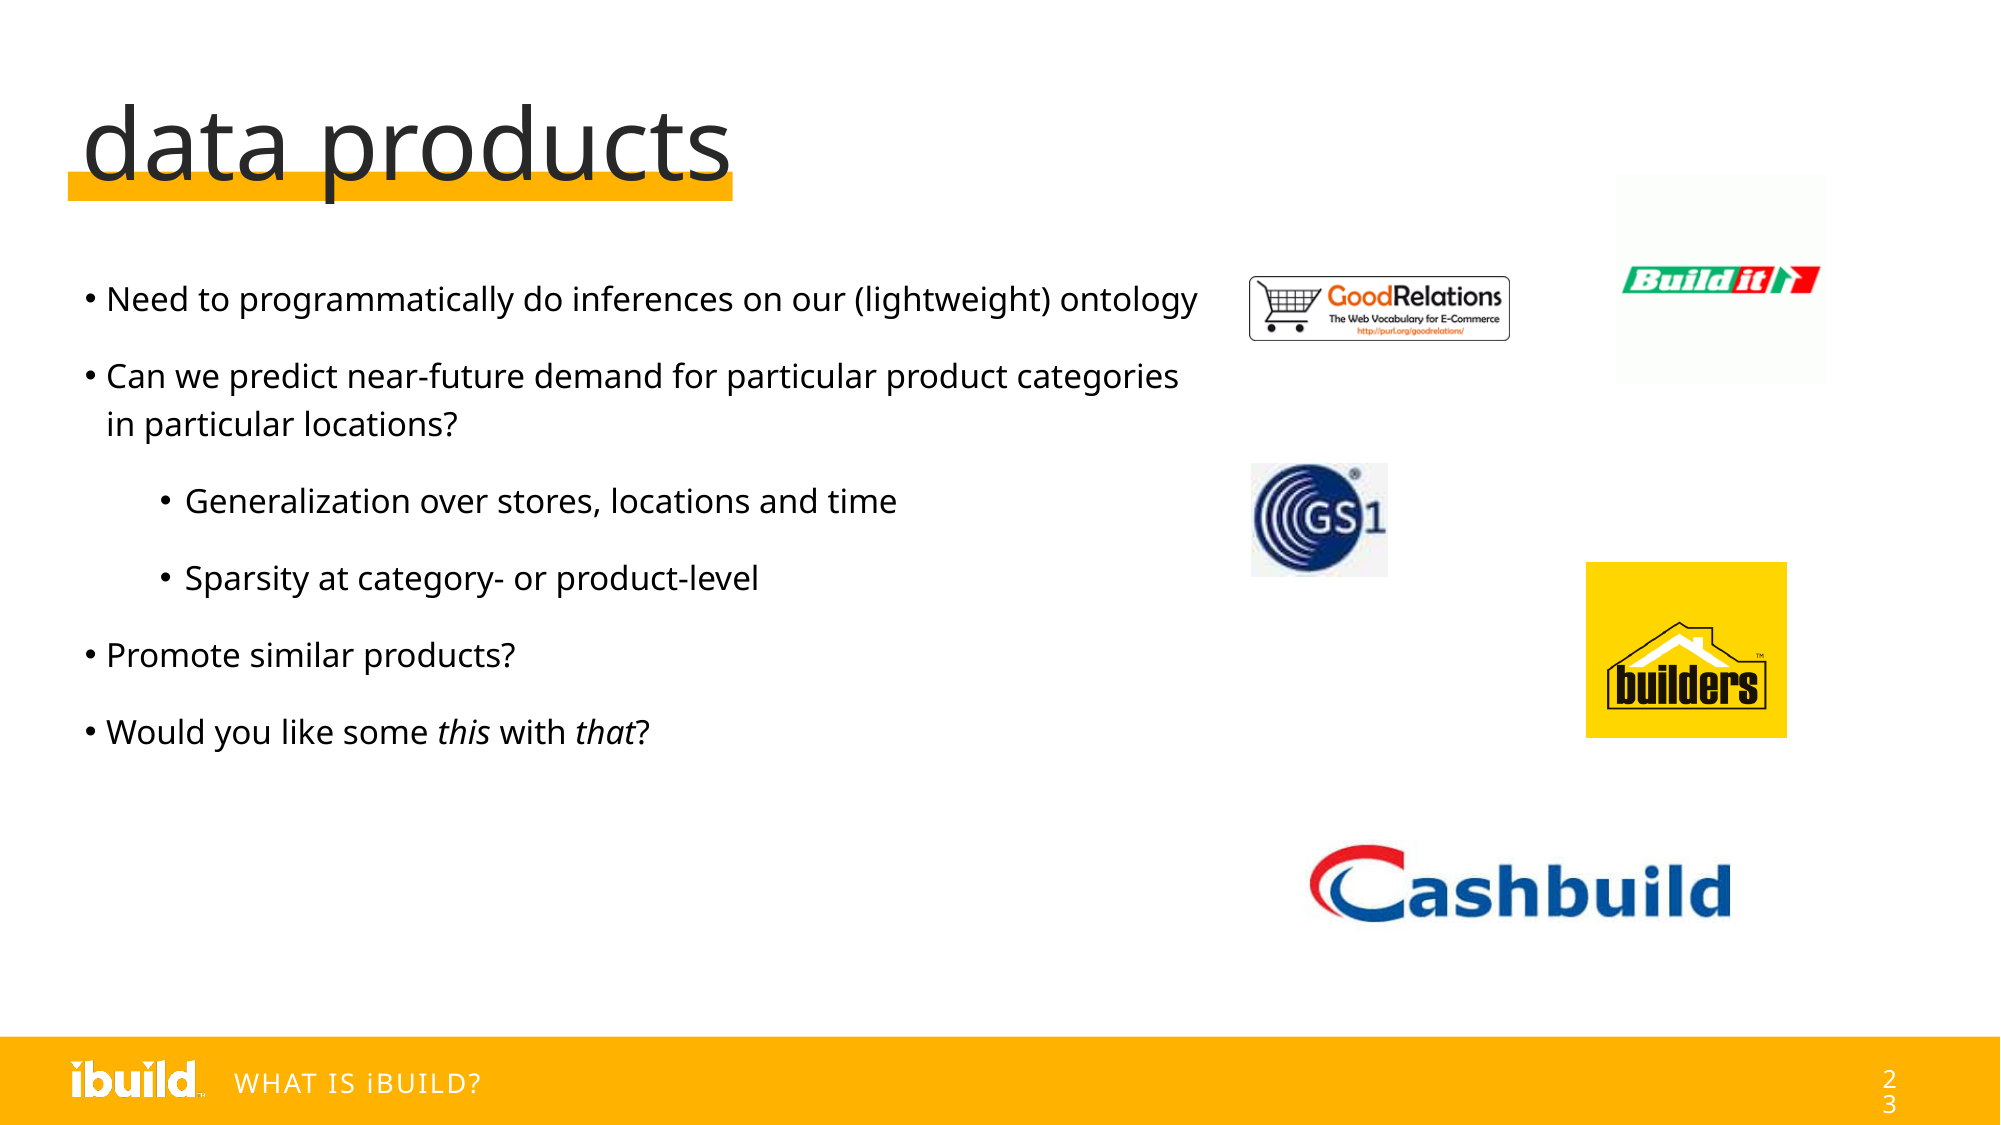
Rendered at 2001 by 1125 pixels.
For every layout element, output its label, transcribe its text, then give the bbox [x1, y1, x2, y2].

picture [70, 1060, 206, 1099]
text_box [0, 1036, 2000, 1125]
picture [1251, 463, 1388, 578]
text_box [67, 171, 74, 201]
picture [1305, 823, 1732, 951]
picture [1248, 275, 1510, 341]
list Need to programmatically do inferences on our (lightweight) ontology Can we predict near-future demand for particular product categories in particular locations? Generalization over stores, locations and time Sparsity at category- or product-level Promote similar products? Would you like some this with that? [76, 262, 1212, 986]
slide_number 23 [1874, 1058, 1907, 1104]
picture [1586, 562, 1788, 738]
picture [1616, 174, 1826, 384]
text_box What is ibuild? [226, 1058, 489, 1107]
text_box data products [74, 66, 789, 230]
